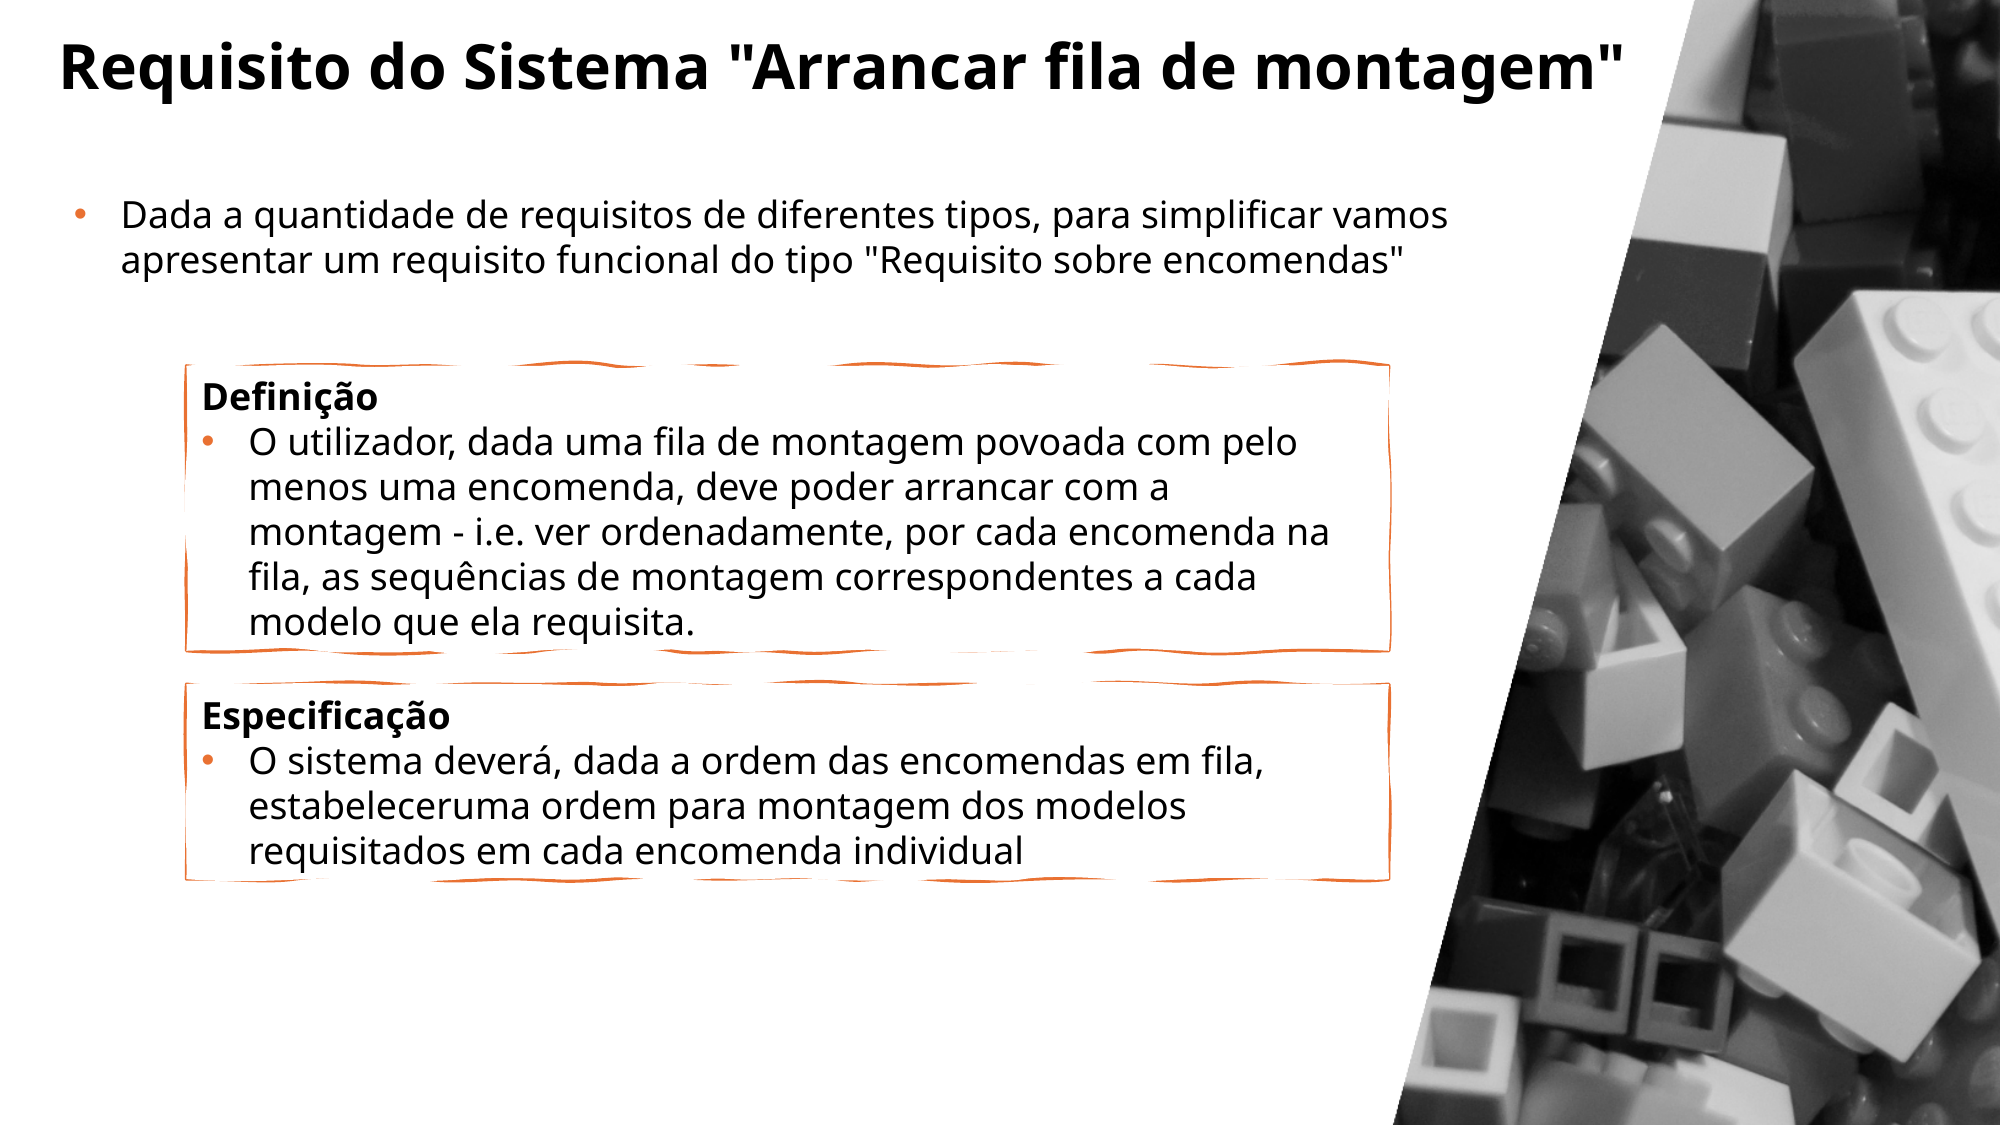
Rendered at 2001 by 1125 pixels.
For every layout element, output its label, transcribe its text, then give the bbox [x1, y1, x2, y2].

text_box Definição O utilizador, dada uma fila de montagem povoada com pelo menos uma encomenda, deve poder arrancar com a montagem - i.e. ver ordenadamente, por cada encomenda na fila, as sequências de montagem correspondentes a cada modelo que ela requisita. [184, 360, 1391, 654]
picture [1395, 0, 2000, 1125]
text_box Especificação O sistema deverá, dada a ordem das encomendas em fila, estabeleceruma ordem para montagem dos modelos requisitados em cada encomenda individual [185, 681, 1391, 882]
text_box Requisito do Sistema "Arrancar fila de montagem" [44, 19, 1544, 110]
text_box Dada a quantidade de requisitos de diferentes tipos, para simplificar vamos apresentar um requisito funcional do tipo "Requisito sobre encomendas" [58, 183, 1544, 289]
